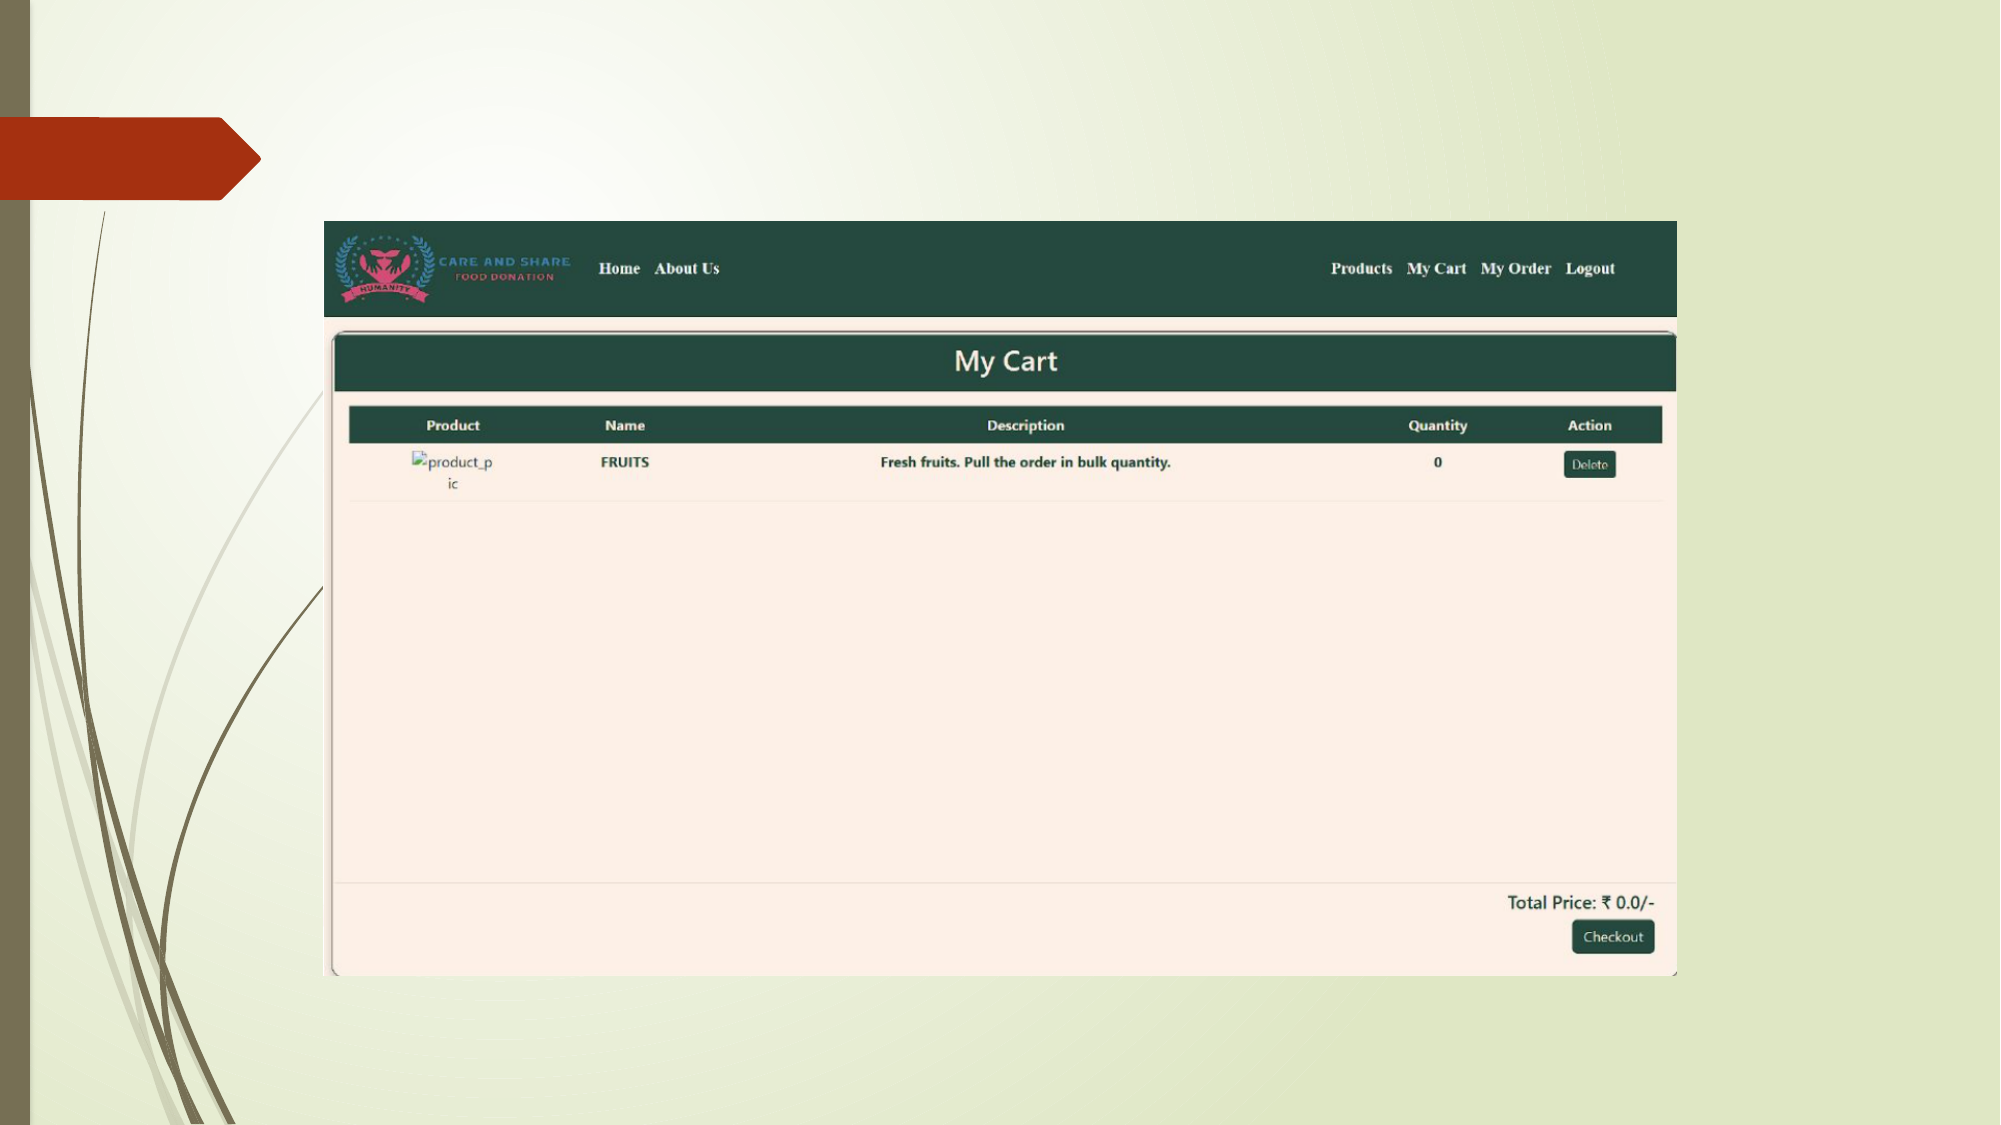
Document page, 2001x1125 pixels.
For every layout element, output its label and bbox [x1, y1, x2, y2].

picture [323, 221, 1677, 976]
